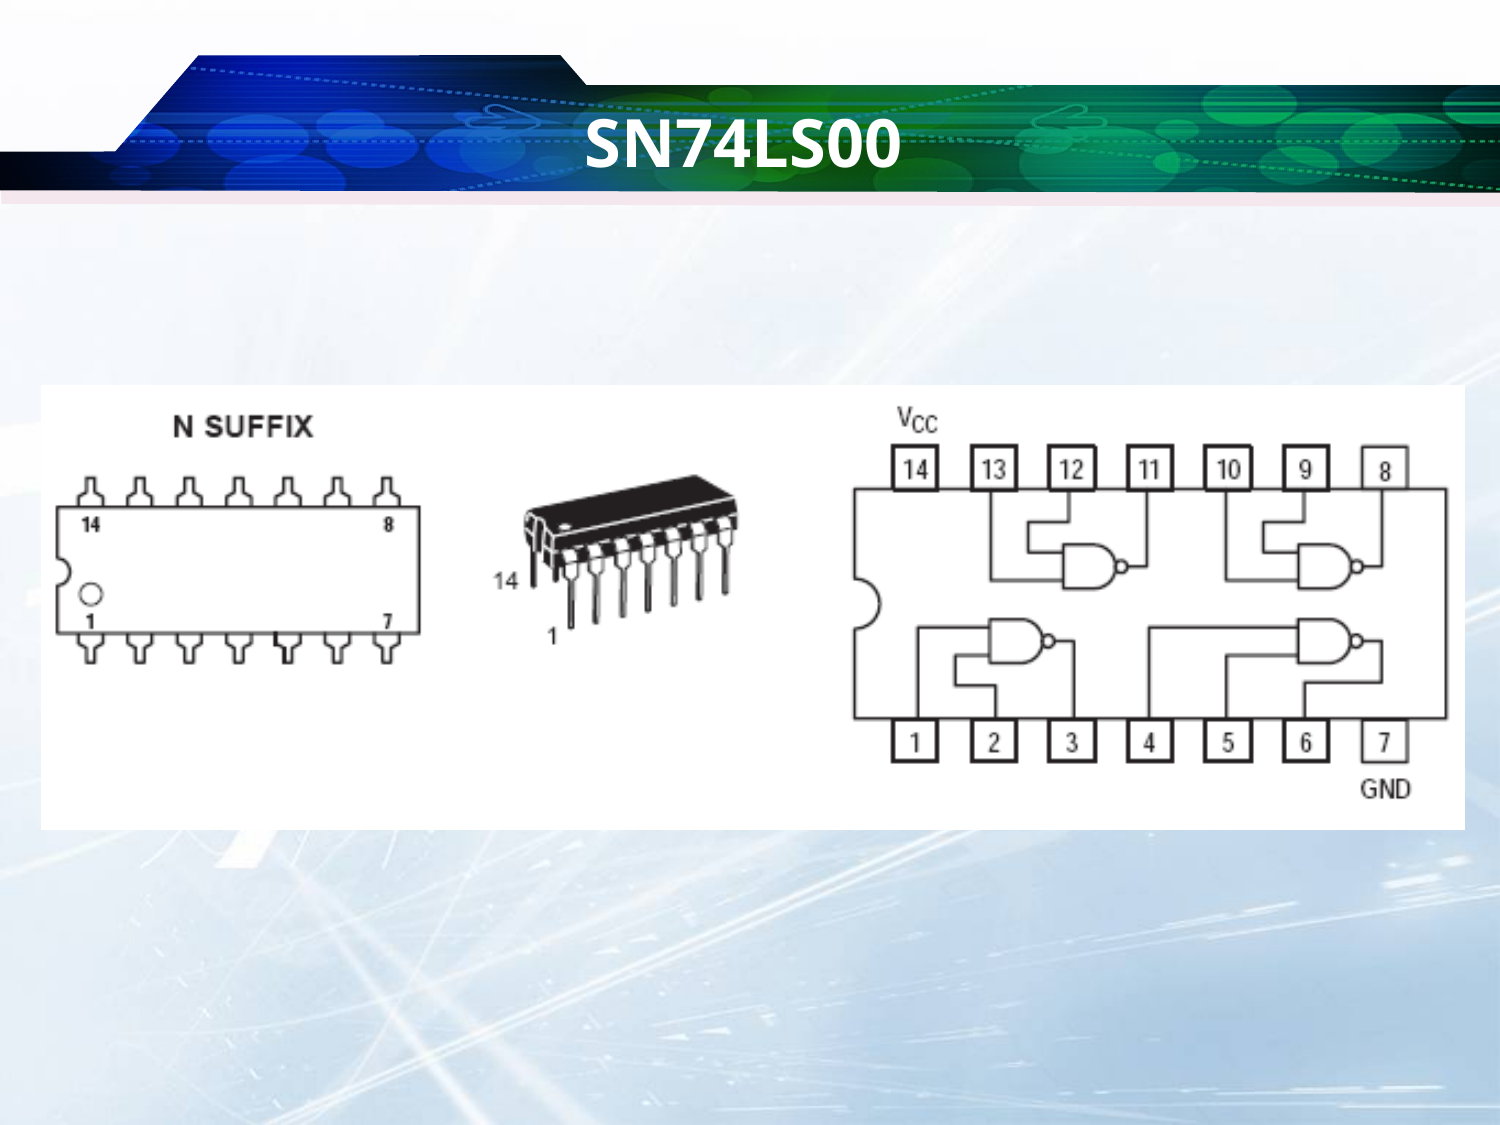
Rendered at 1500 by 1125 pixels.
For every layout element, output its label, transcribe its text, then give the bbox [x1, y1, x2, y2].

title SN74LS00 [99, 94, 1388, 188]
picture [0, 0, 1500, 1125]
